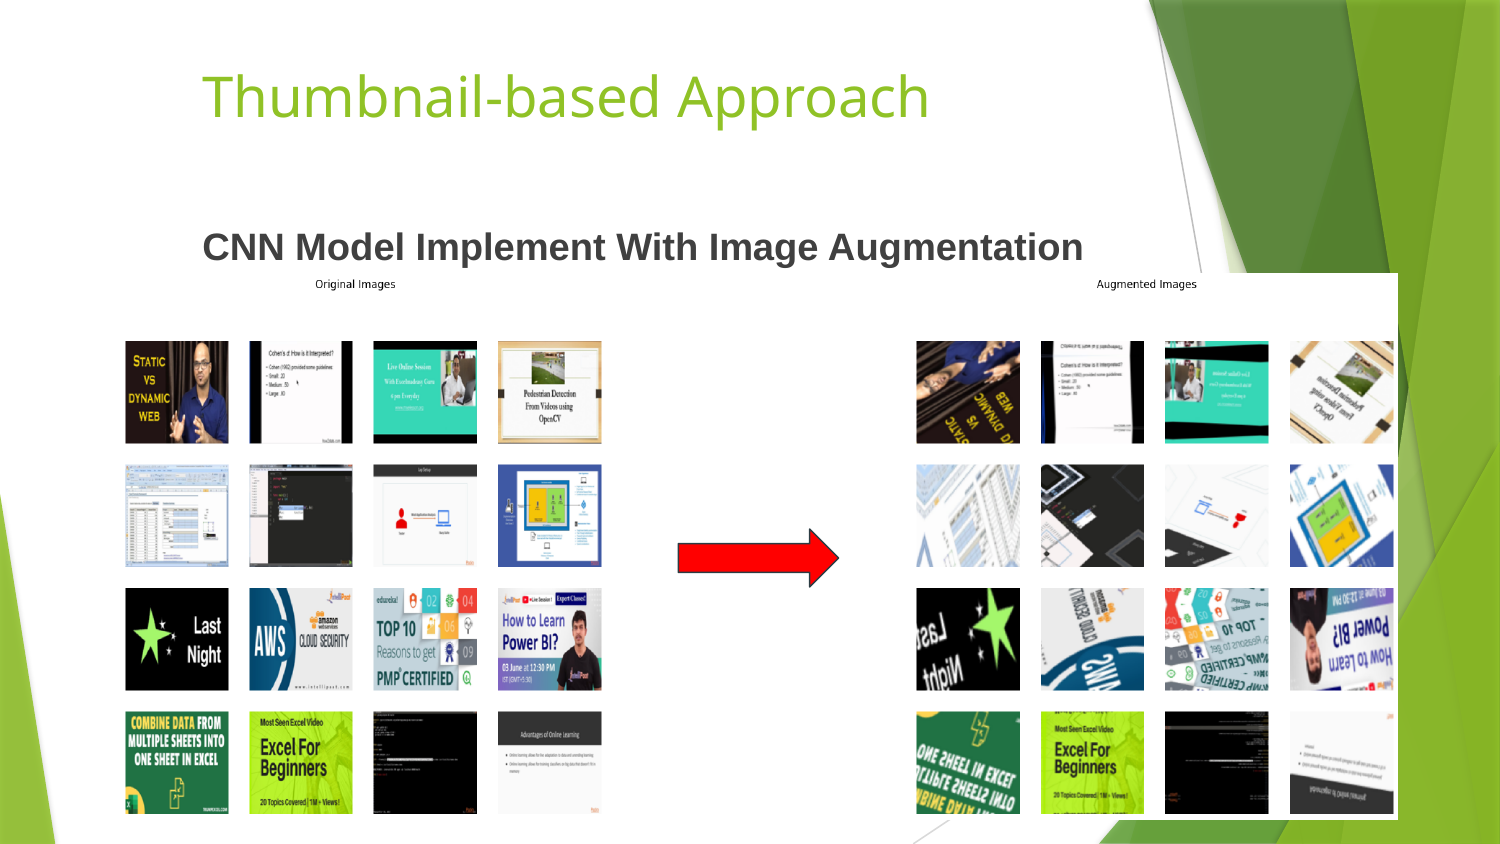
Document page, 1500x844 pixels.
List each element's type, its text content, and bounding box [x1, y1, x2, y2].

list CNN Model Implement With Image Augmentation [187, 185, 1249, 820]
title Thumbnail-based Approach [187, 46, 1429, 166]
text_box [678, 529, 839, 587]
picture [118, 273, 607, 821]
picture [910, 273, 1398, 821]
